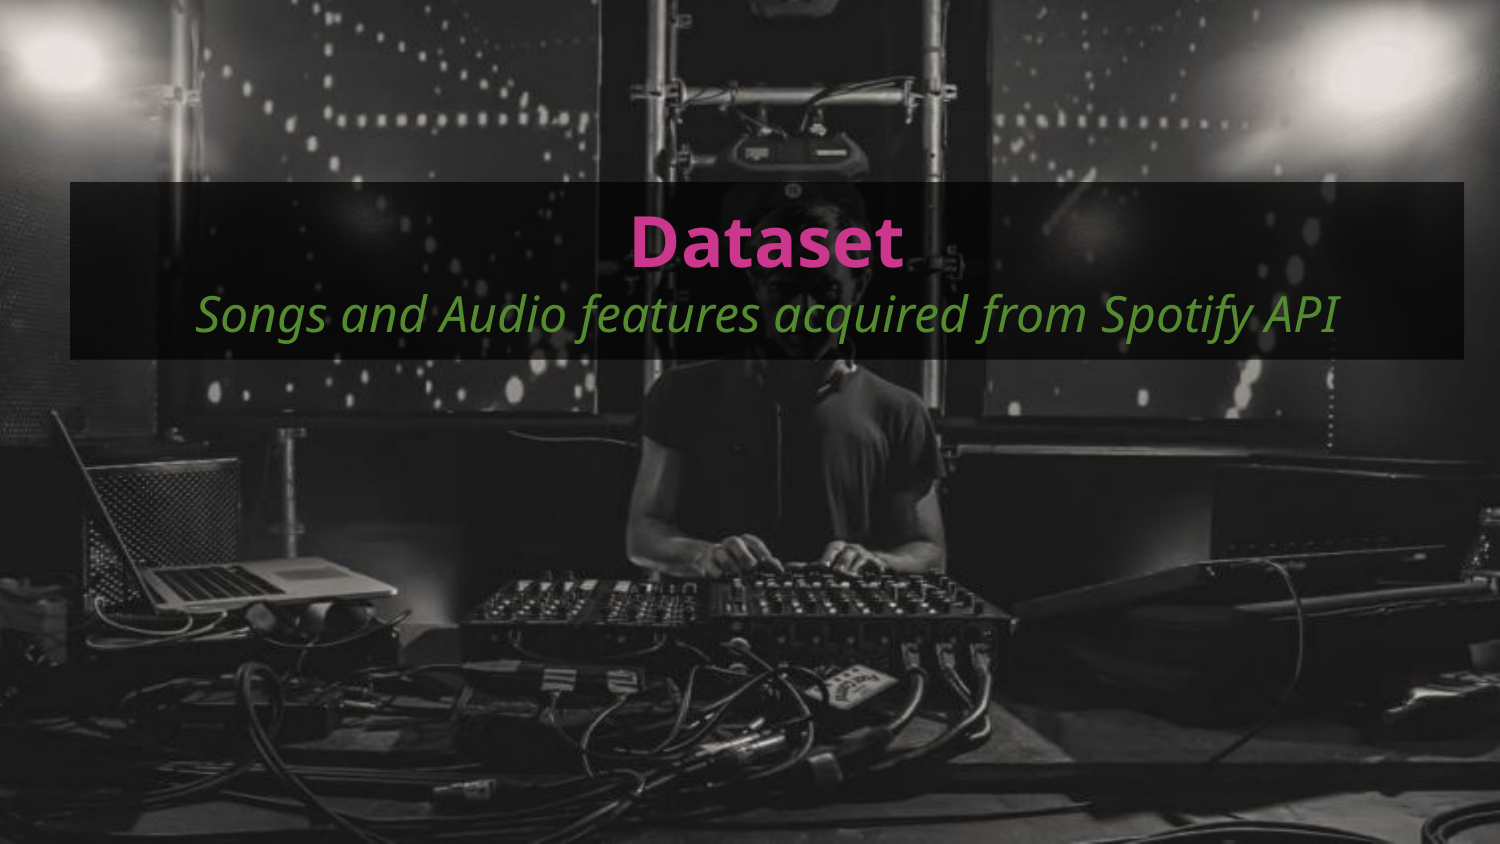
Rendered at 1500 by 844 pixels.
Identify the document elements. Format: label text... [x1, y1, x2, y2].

picture [0, 0, 1500, 844]
text_box Dataset Songs and Audio features acquired from Spotify API [70, 182, 1465, 360]
